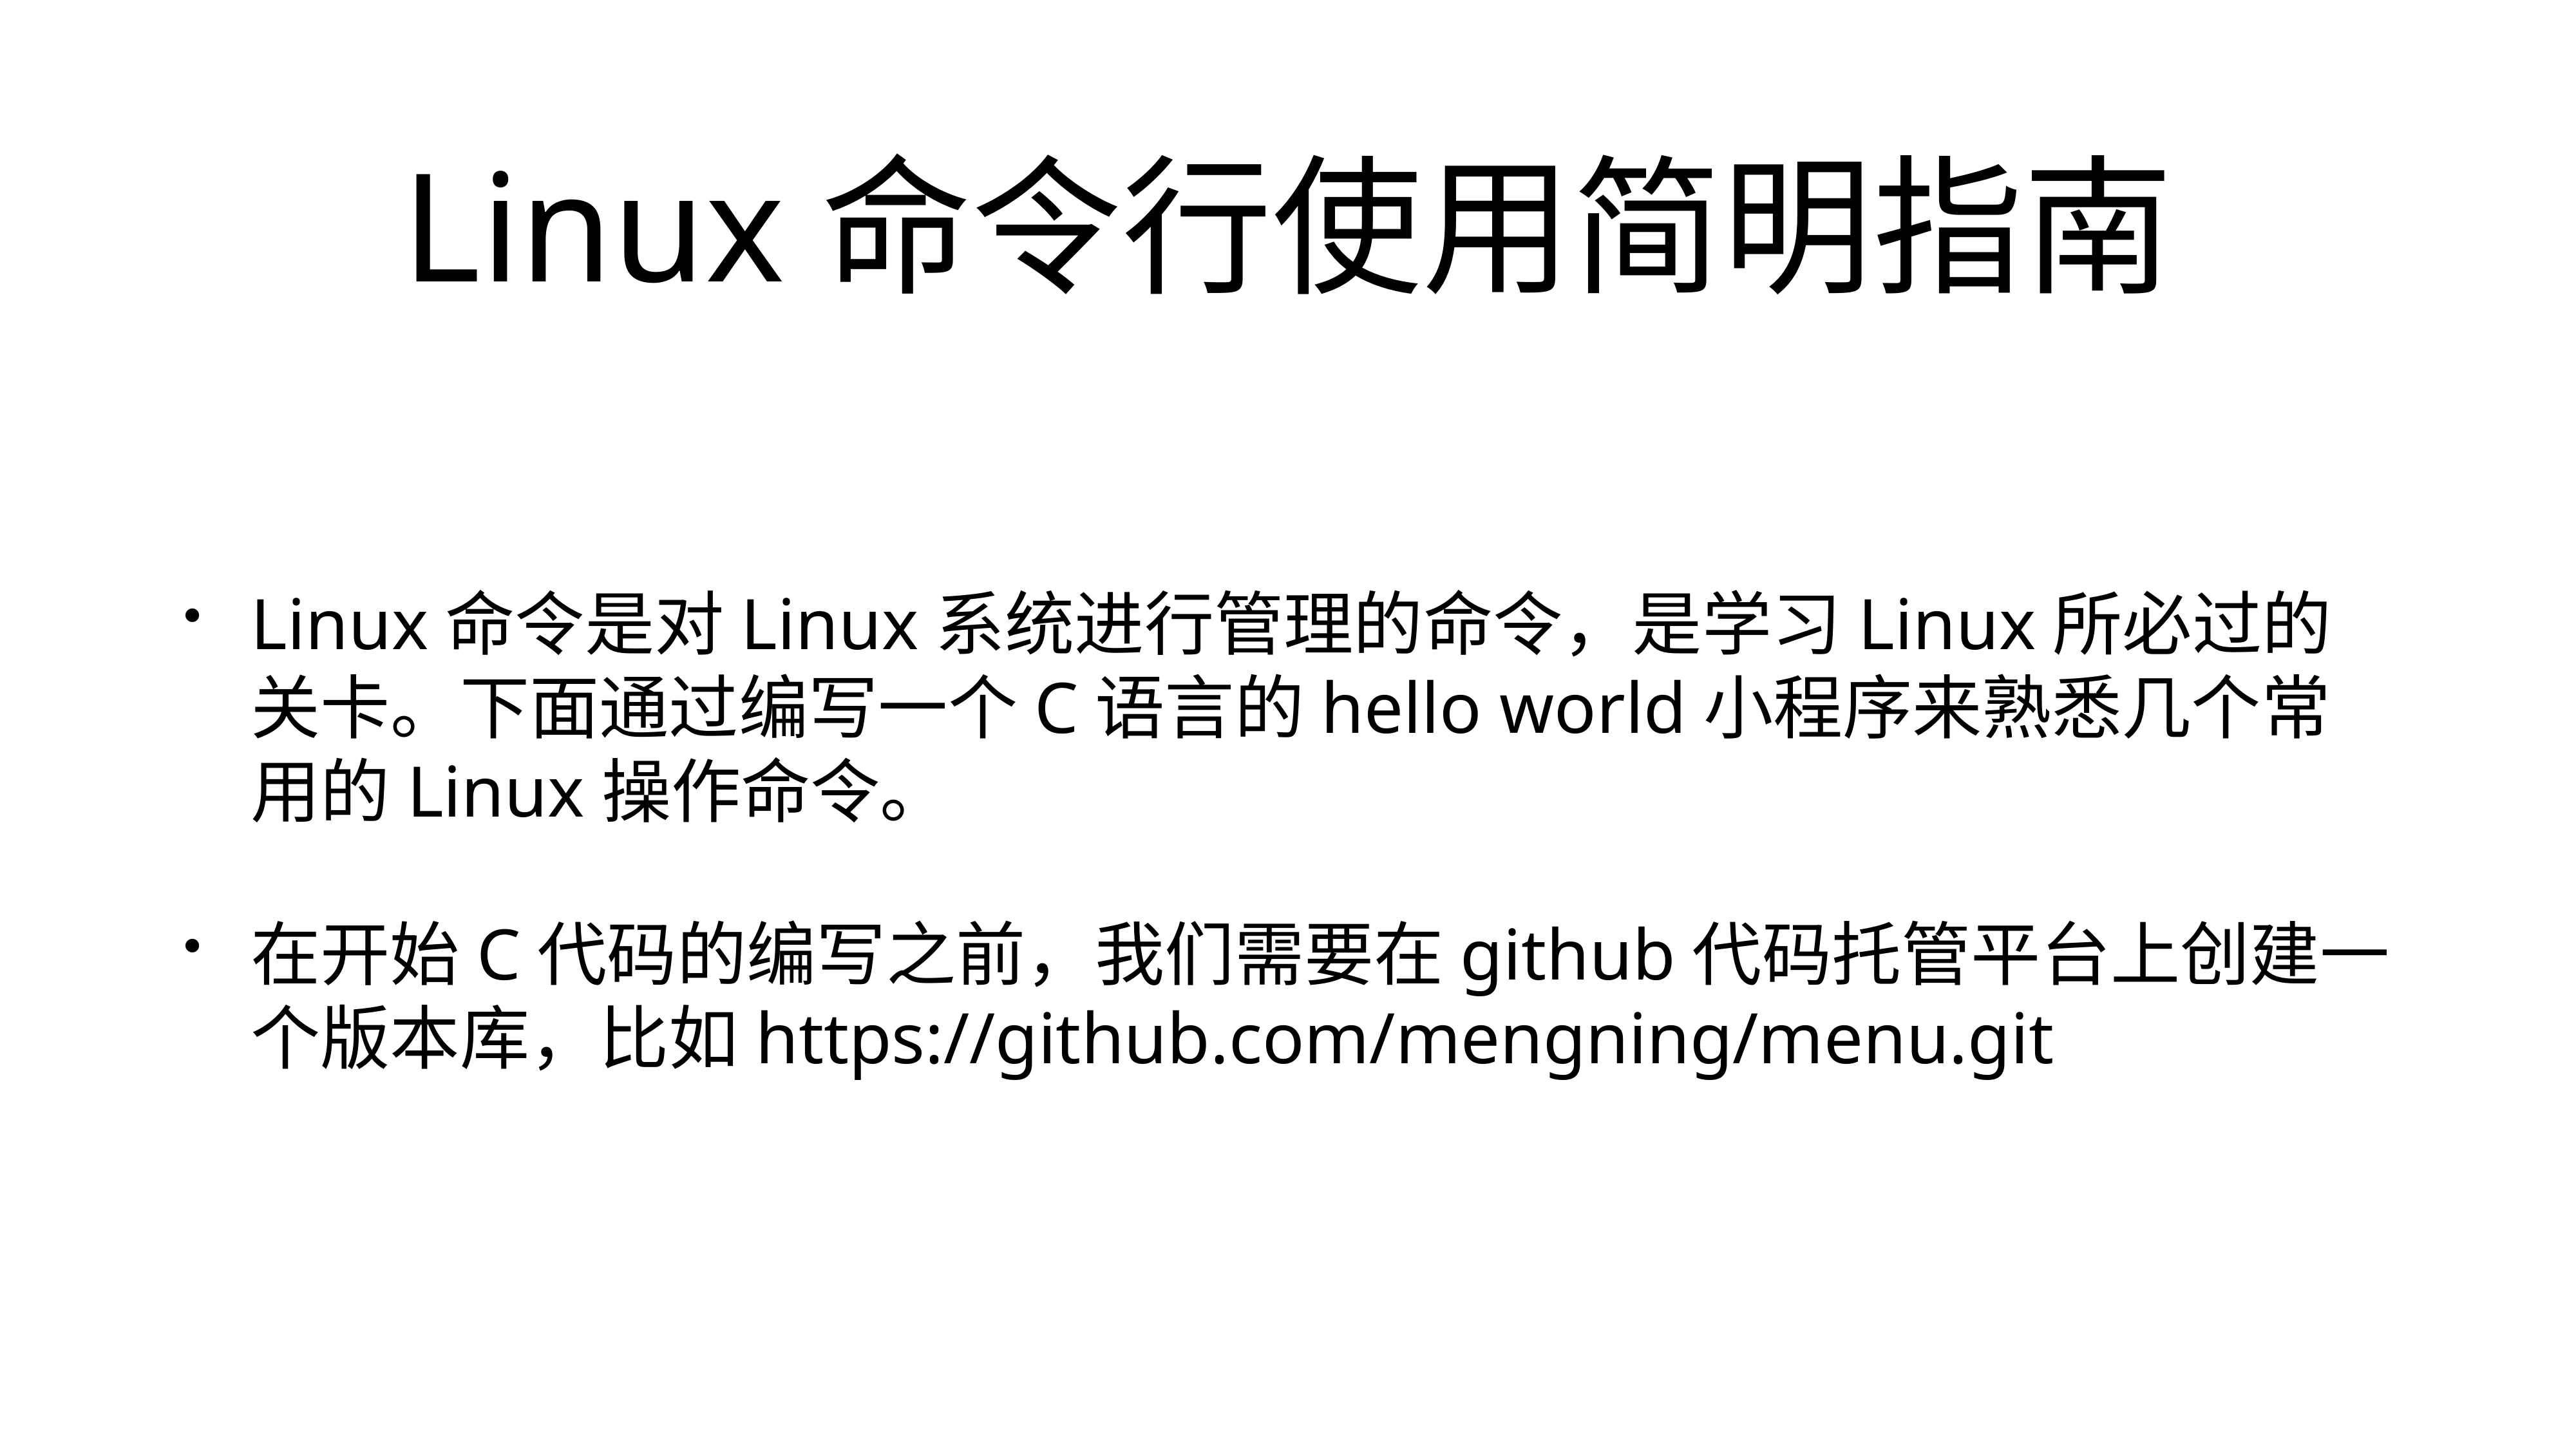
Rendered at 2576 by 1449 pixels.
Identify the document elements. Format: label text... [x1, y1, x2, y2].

title Linux命令行使用简明指南 [178, 100, 2398, 341]
list Linux命令是对Linux系统进行管理的命令，是学习Linux所必过的关卡。下面通过编写一个C语言的hello world小程序来熟悉几个常用的Linux操作命令。 在开始C代码的编写之前，我们需要在github代码托管平台上创建一个版本库，比如https://github.com/mengning/menu.git [178, 341, 2398, 1316]
